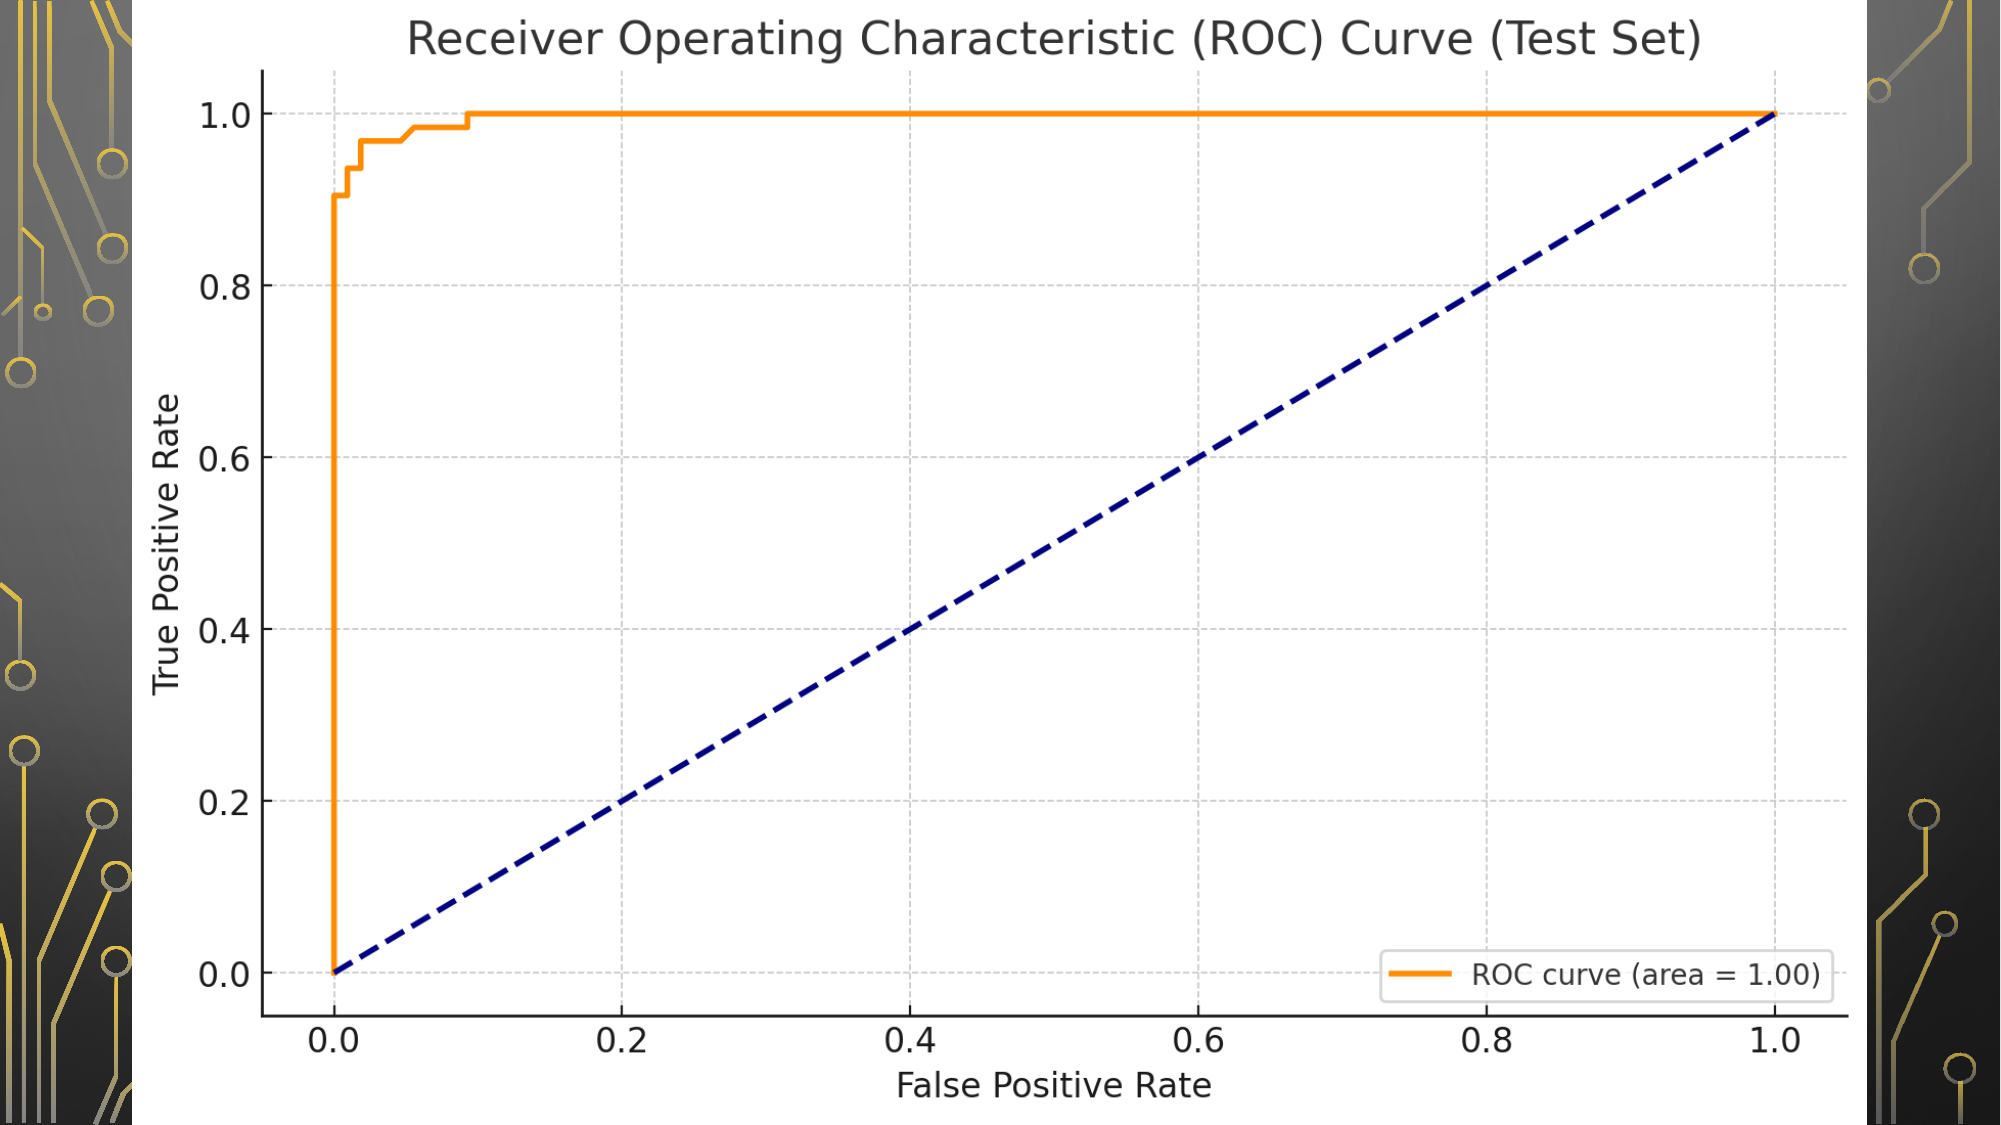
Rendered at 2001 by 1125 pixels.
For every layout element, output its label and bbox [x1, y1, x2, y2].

picture [132, 0, 1868, 1125]
